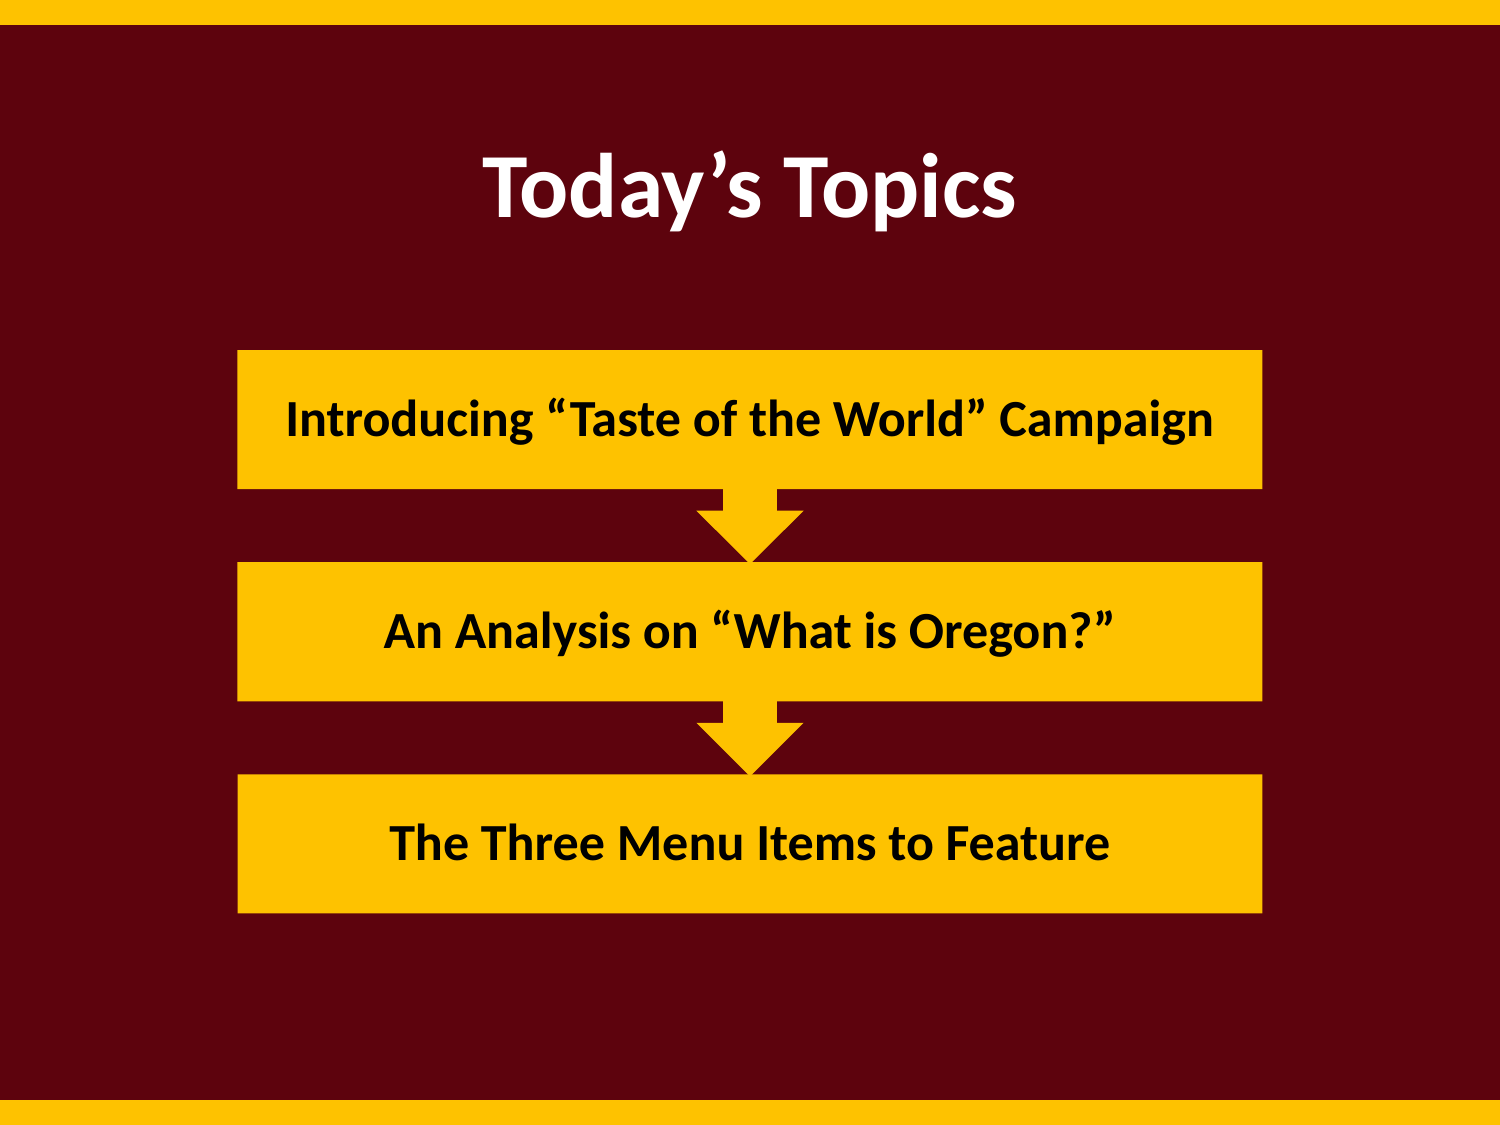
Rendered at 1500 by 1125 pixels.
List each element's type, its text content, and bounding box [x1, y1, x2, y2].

title Today’s Topics [75, 87, 1425, 275]
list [237, 349, 1263, 914]
text_box [0, 1098, 1500, 1125]
text_box [0, 0, 1500, 27]
